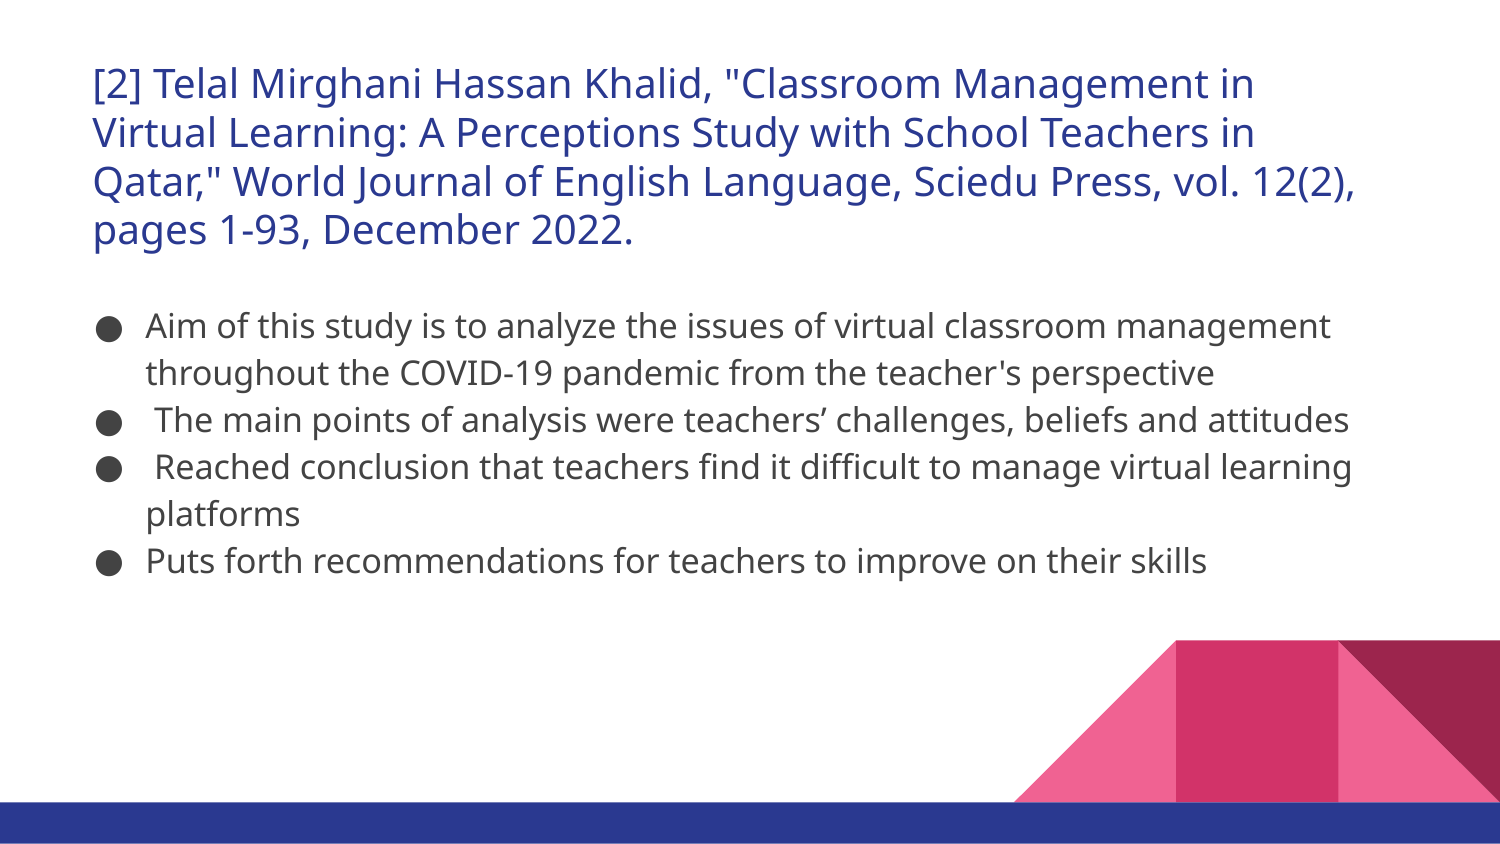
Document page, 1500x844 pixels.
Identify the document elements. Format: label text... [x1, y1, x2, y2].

list Aim of this study is to analyze the issues of virtual classroom management throughout the COVID-19 pandemic from the teacher's perspective The main points of analysis were teachers’ challenges, beliefs and attitudes Reached conclusion that teachers find it difficult to manage virtual learning platforms Puts forth recommendations for teachers to improve on their skills [62, 283, 1442, 658]
title [2] Telal Mirghani Hassan Khalid, "Classroom Management in Virtual Learning: A Perceptions Study with School Teachers in Qatar," World Journal of English Language, Sciedu Press, vol. 12(2), pages 1-93, December 2022. [77, 43, 1404, 260]
